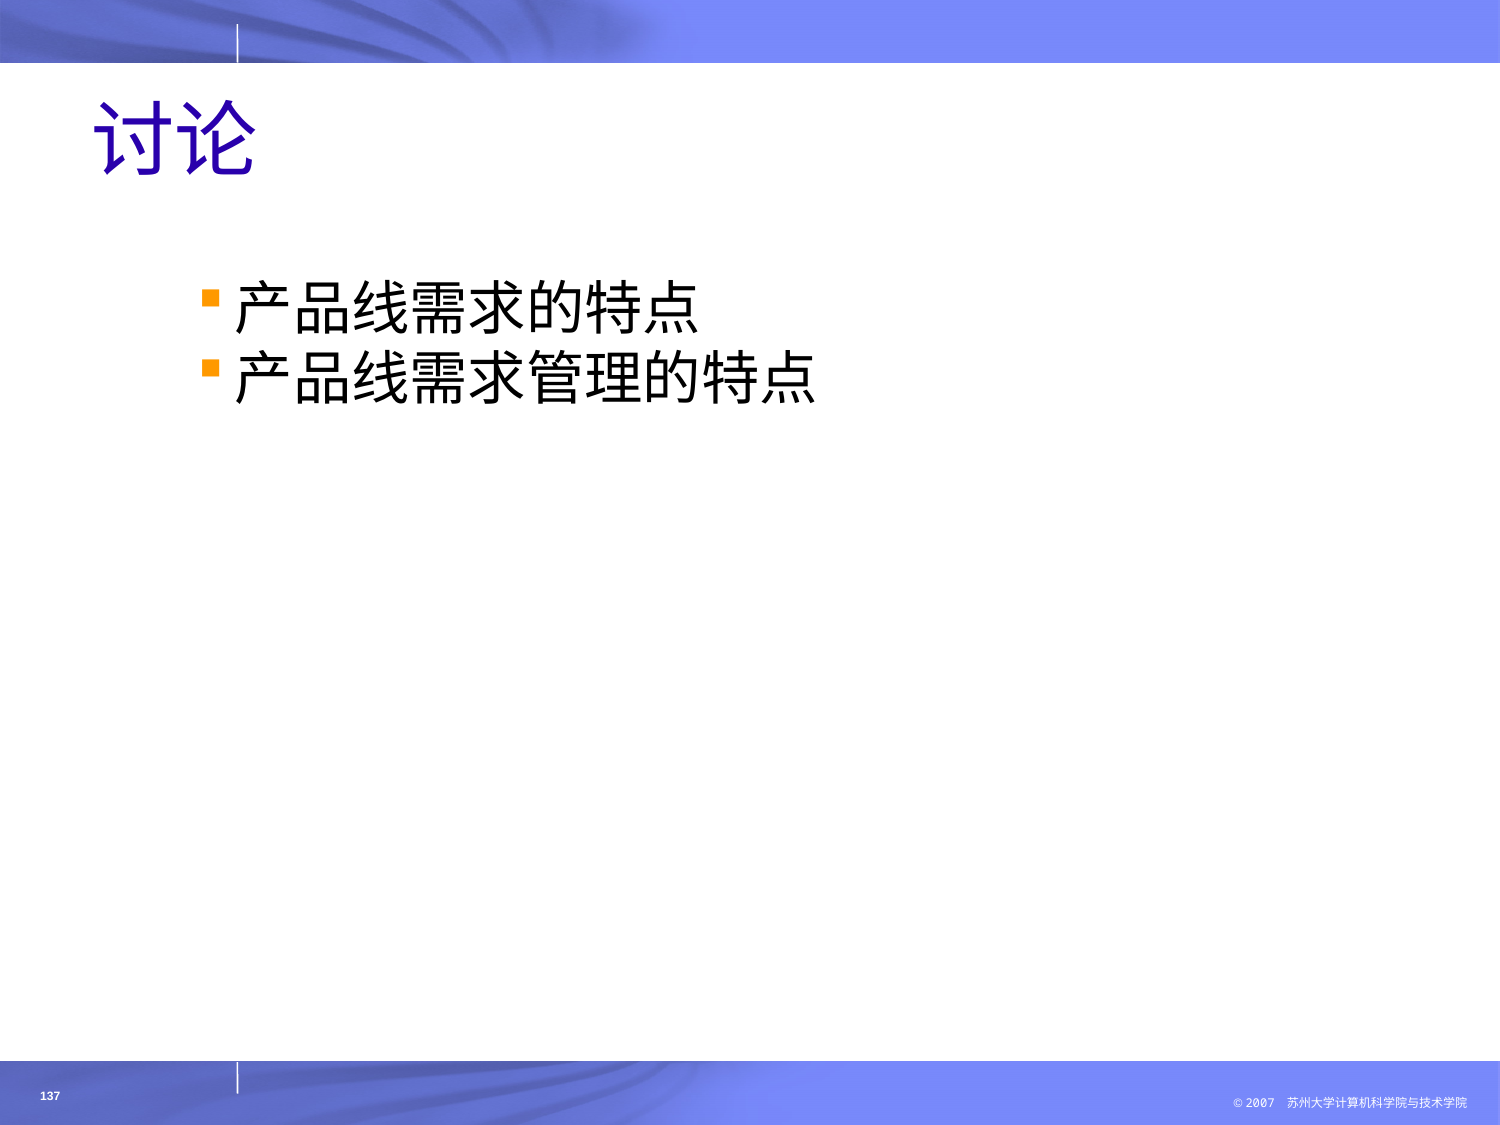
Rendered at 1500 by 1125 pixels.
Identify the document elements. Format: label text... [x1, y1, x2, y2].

list 产品线需求的特点 产品线需求管理的特点 [182, 263, 1067, 904]
slide_number 137 [25, 1066, 191, 1120]
picture [0, 1061, 1500, 1125]
title 讨论 [76, 91, 1430, 210]
picture [0, 0, 1500, 63]
